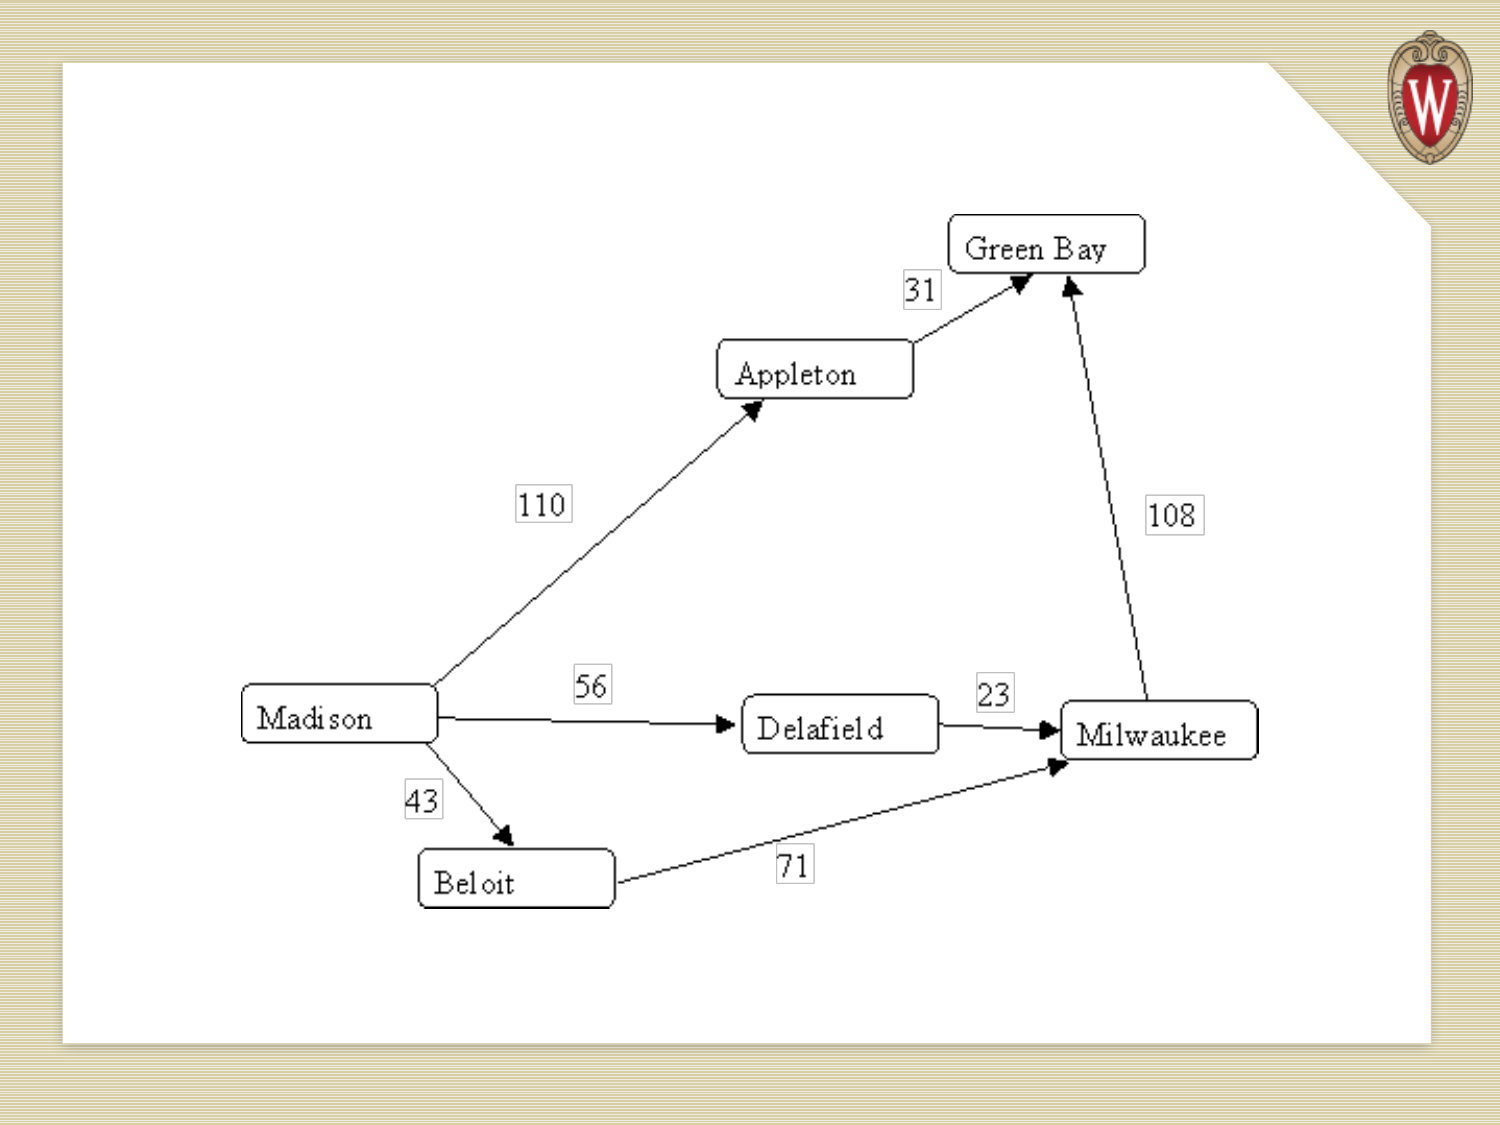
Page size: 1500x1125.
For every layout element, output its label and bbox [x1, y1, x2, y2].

picture [241, 214, 1259, 909]
